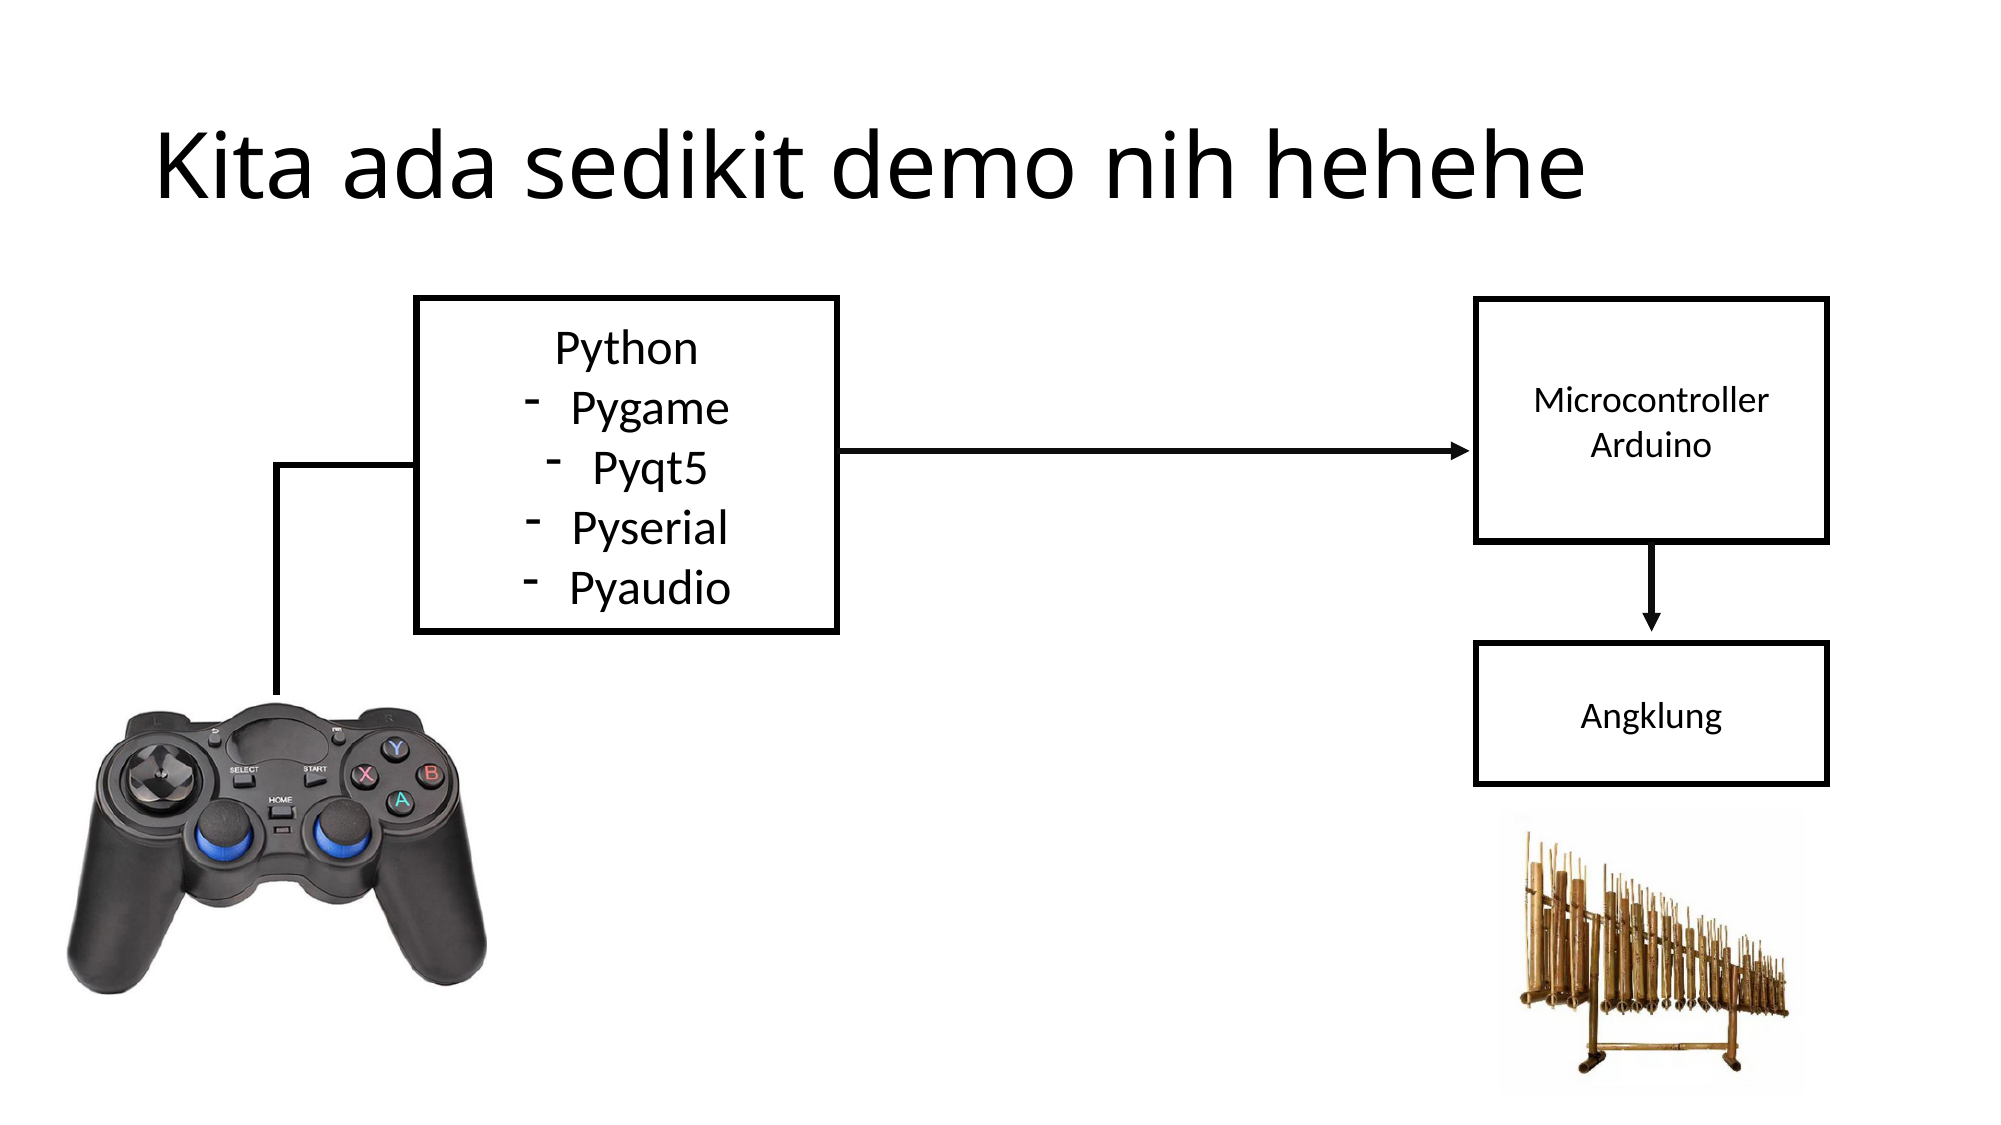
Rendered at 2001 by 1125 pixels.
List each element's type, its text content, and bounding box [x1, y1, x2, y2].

title Kita ada sedikit demo nih hehehe [137, 59, 1863, 278]
text_box Microcontroller Arduino [1475, 298, 1828, 543]
picture [1498, 809, 1805, 1095]
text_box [276, 464, 417, 696]
picture [66, 695, 487, 995]
text_box Python Pygame Pyqt5 Pyserial Pyaudio [415, 297, 838, 633]
text_box Angklung [1475, 642, 1828, 785]
